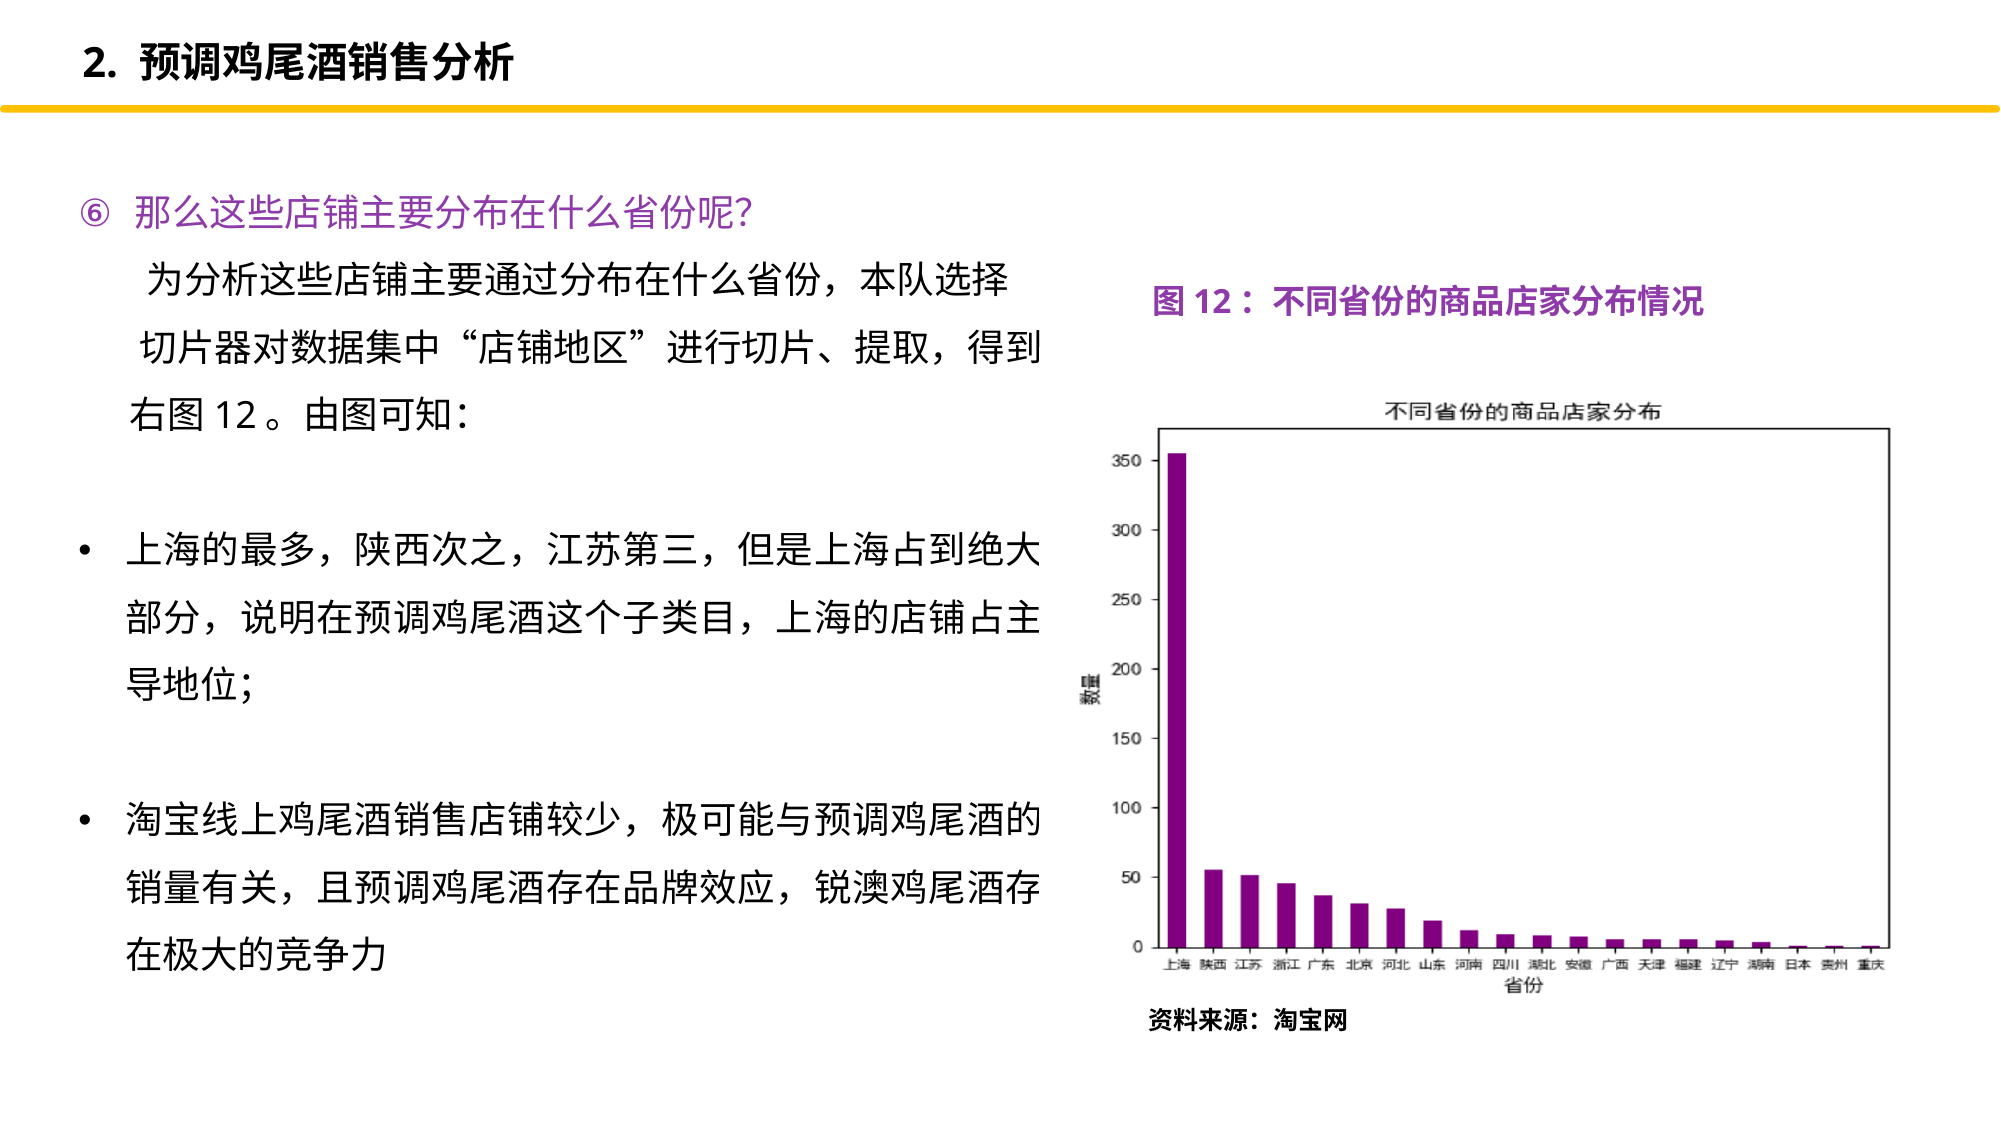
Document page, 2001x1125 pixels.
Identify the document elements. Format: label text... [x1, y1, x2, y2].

text_box 那么这些店铺主要分布在什么省份呢？ 为分析这些店铺主要通过分布在什么省份，本队选择 切片器对数据集中“店铺地区”进行切片、提取，得到 右图12。由图可知： 上海的最多，陕西次之，江苏第三，但是上海占到绝大部分，说明在预调鸡尾酒这个子类目，上海的店铺占主导地位； 淘宝线上鸡尾酒销售店铺较少，极可能与预调鸡尾酒的销量有关，且预调鸡尾酒存在品牌效应，锐澳鸡尾酒存在极大的竞争力 [63, 159, 1058, 1089]
text_box 图12：不同省份的商品店家分布情况 [1152, 280, 1962, 321]
text_box 2. 预调鸡尾酒销售分析 [82, 35, 1279, 86]
text_box [82, 131, 1796, 245]
text_box [0, 105, 2000, 113]
text_box 资料来源：淘宝网 [1133, 1021, 1511, 1042]
picture [1039, 346, 1982, 1021]
